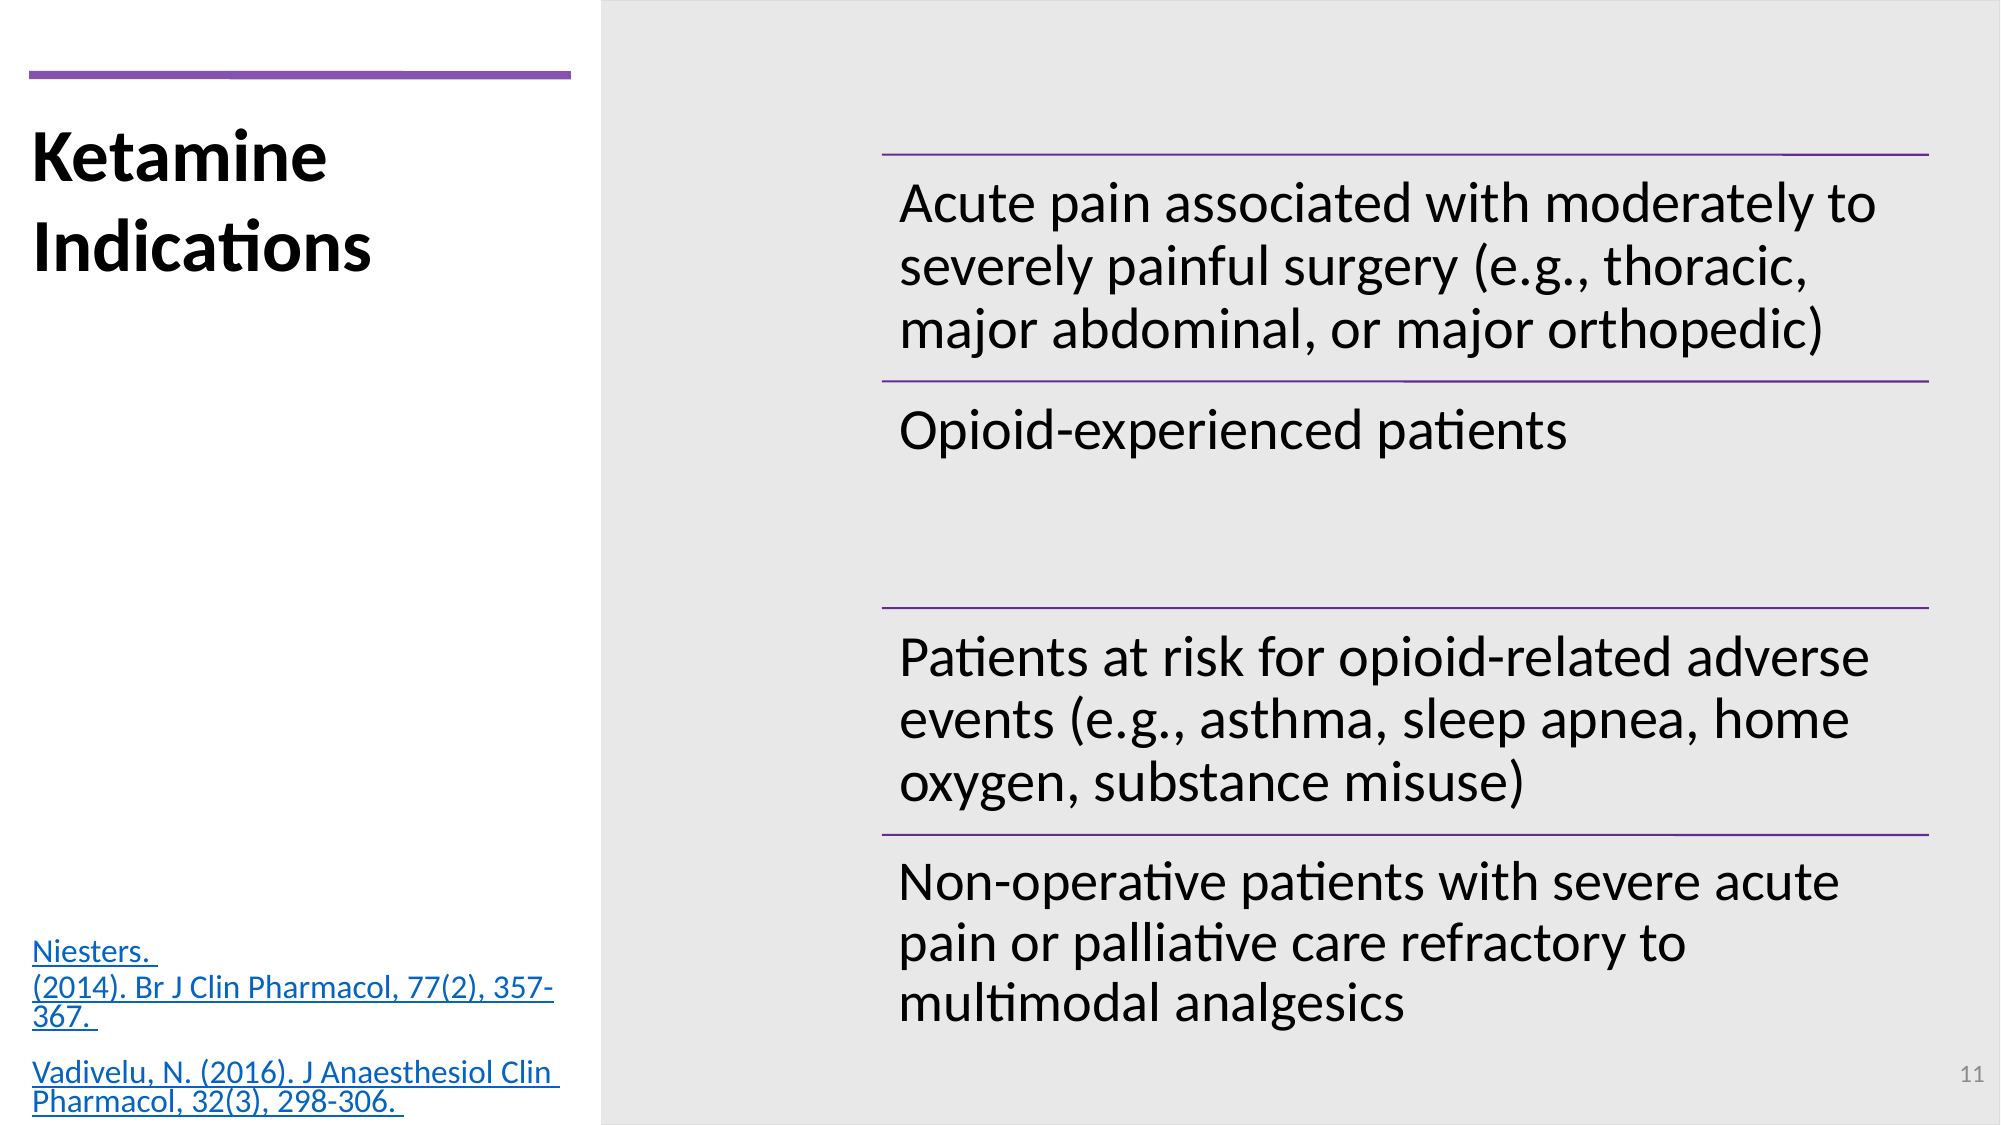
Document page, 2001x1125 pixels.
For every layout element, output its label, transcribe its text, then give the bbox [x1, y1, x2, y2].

text_box Niesters. (2014). Br J Clin Pharmacol, 77(2), 357-367. Vadivelu, N. (2016). J Anaesthesiol Clin Pharmacol, 32(3), 298-306. [17, 926, 577, 1103]
title Ketamine Indications [17, 106, 555, 295]
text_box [881, 154, 1929, 1062]
text_box 11 [1549, 1042, 2000, 1103]
